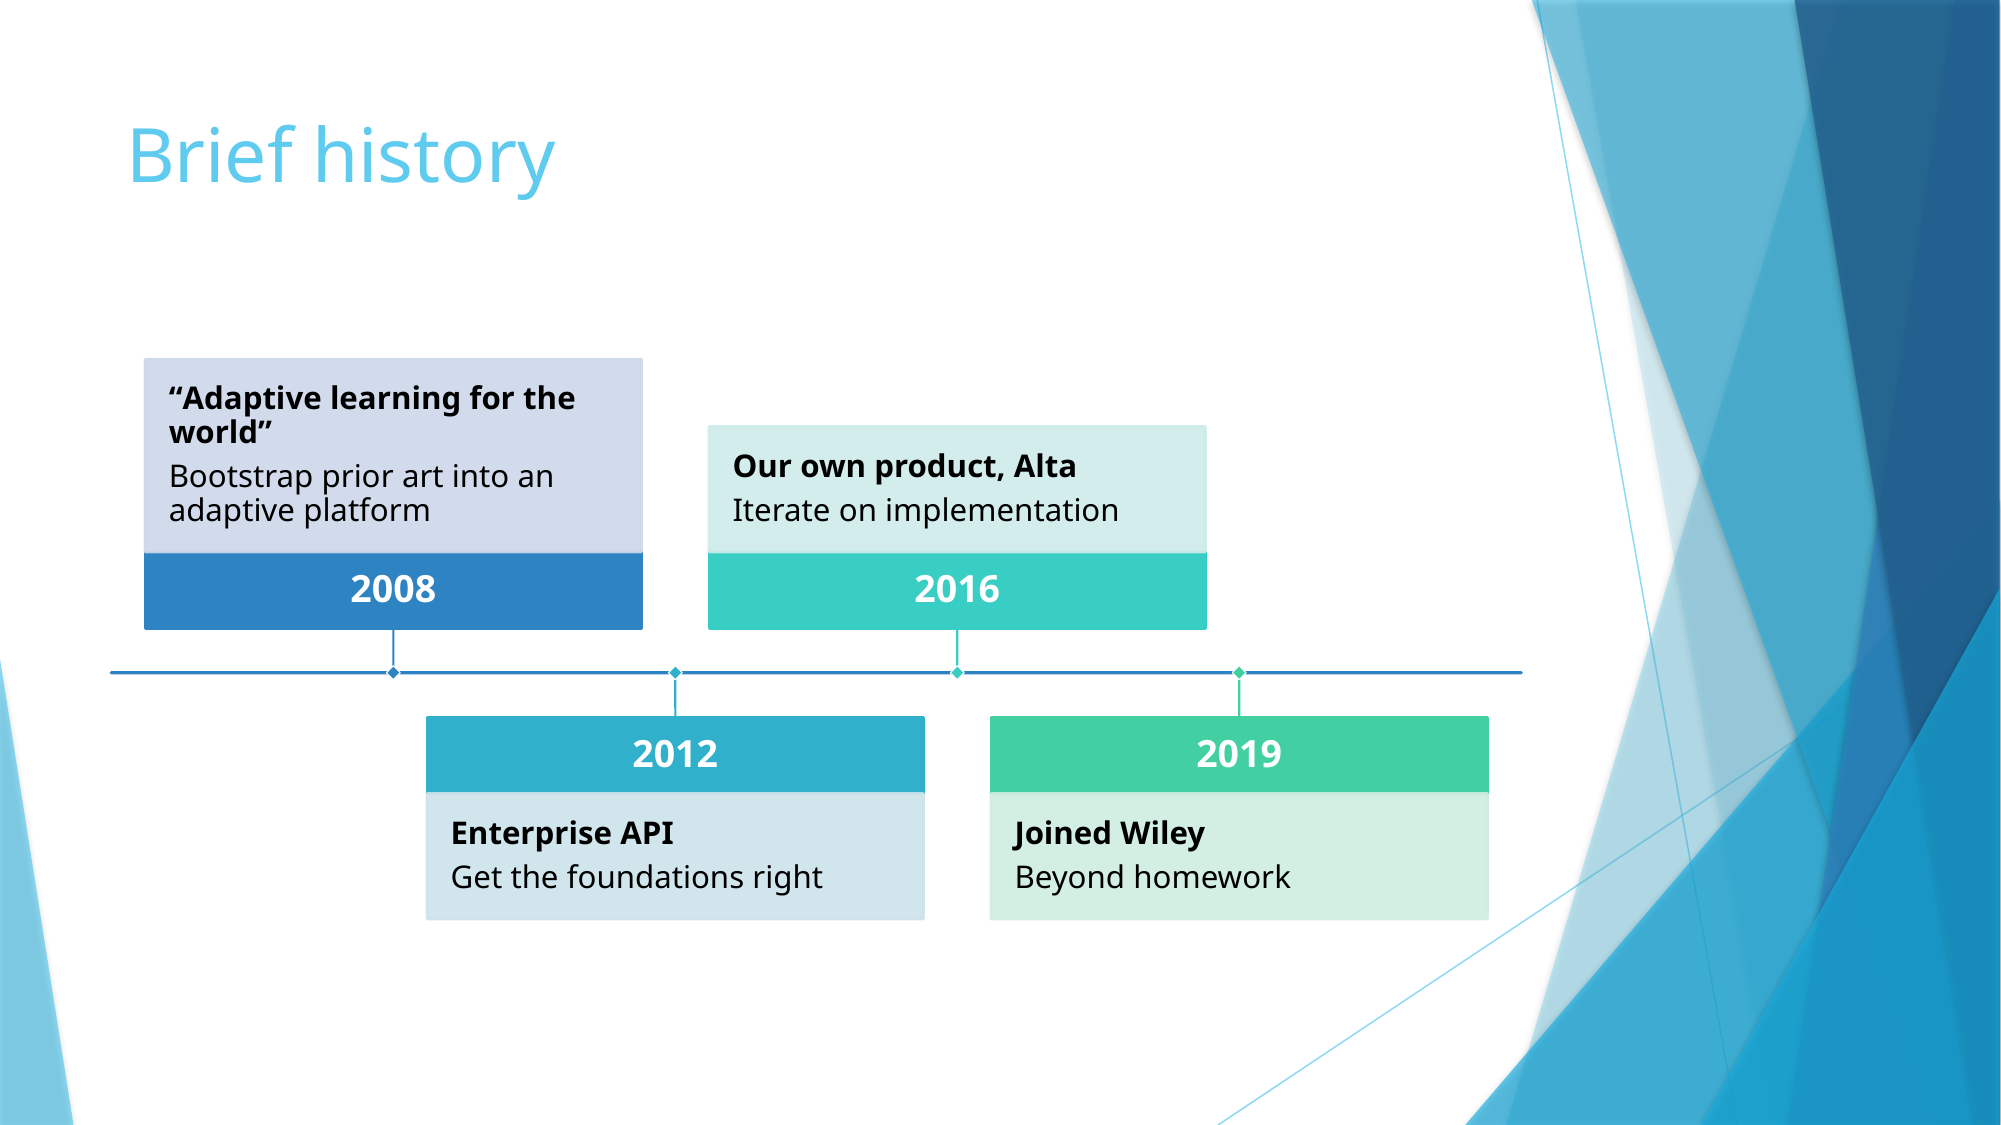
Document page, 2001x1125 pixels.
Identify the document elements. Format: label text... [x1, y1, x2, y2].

title Brief history [111, 99, 1522, 317]
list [110, 353, 1522, 992]
